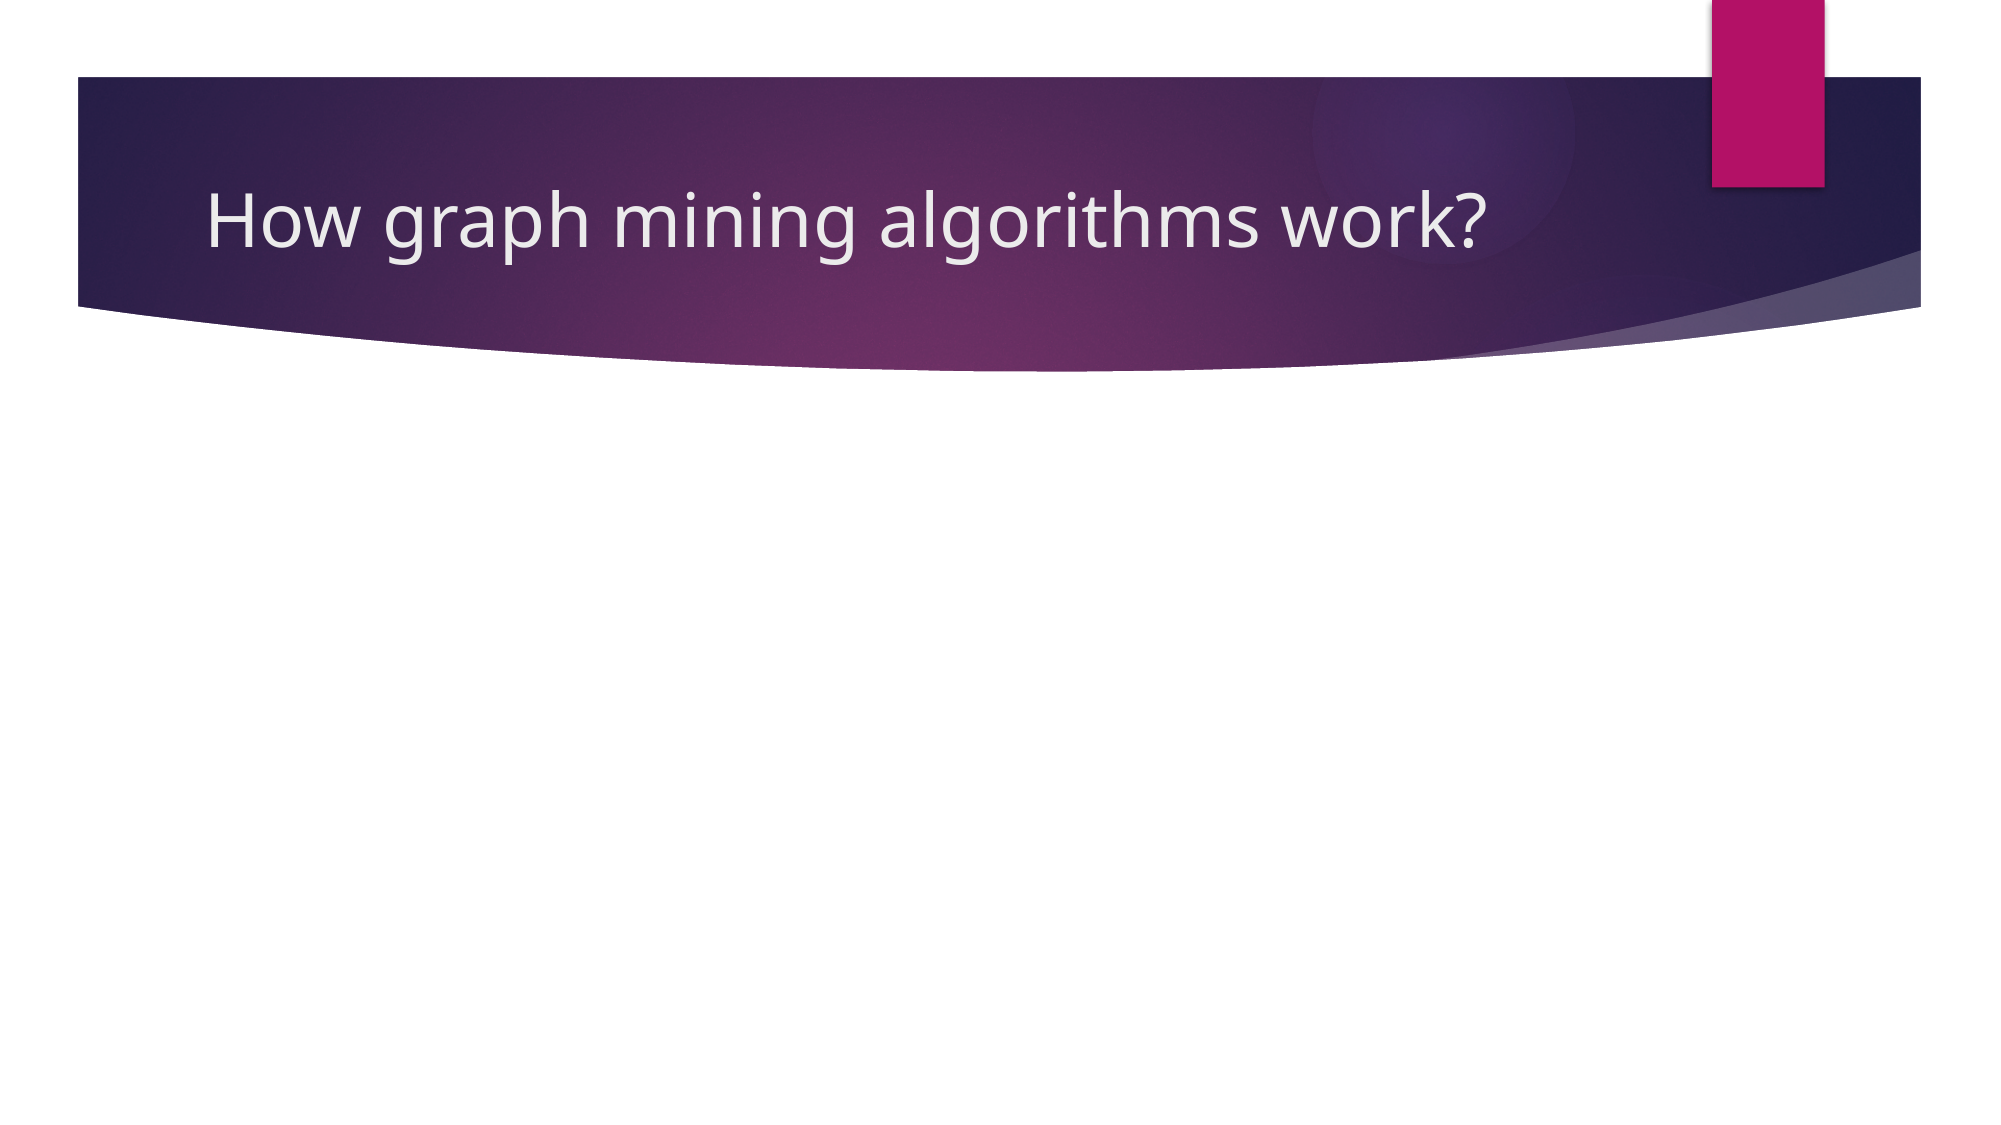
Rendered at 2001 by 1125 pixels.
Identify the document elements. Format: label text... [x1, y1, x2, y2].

title How graph mining algorithms work? [189, 159, 1627, 276]
